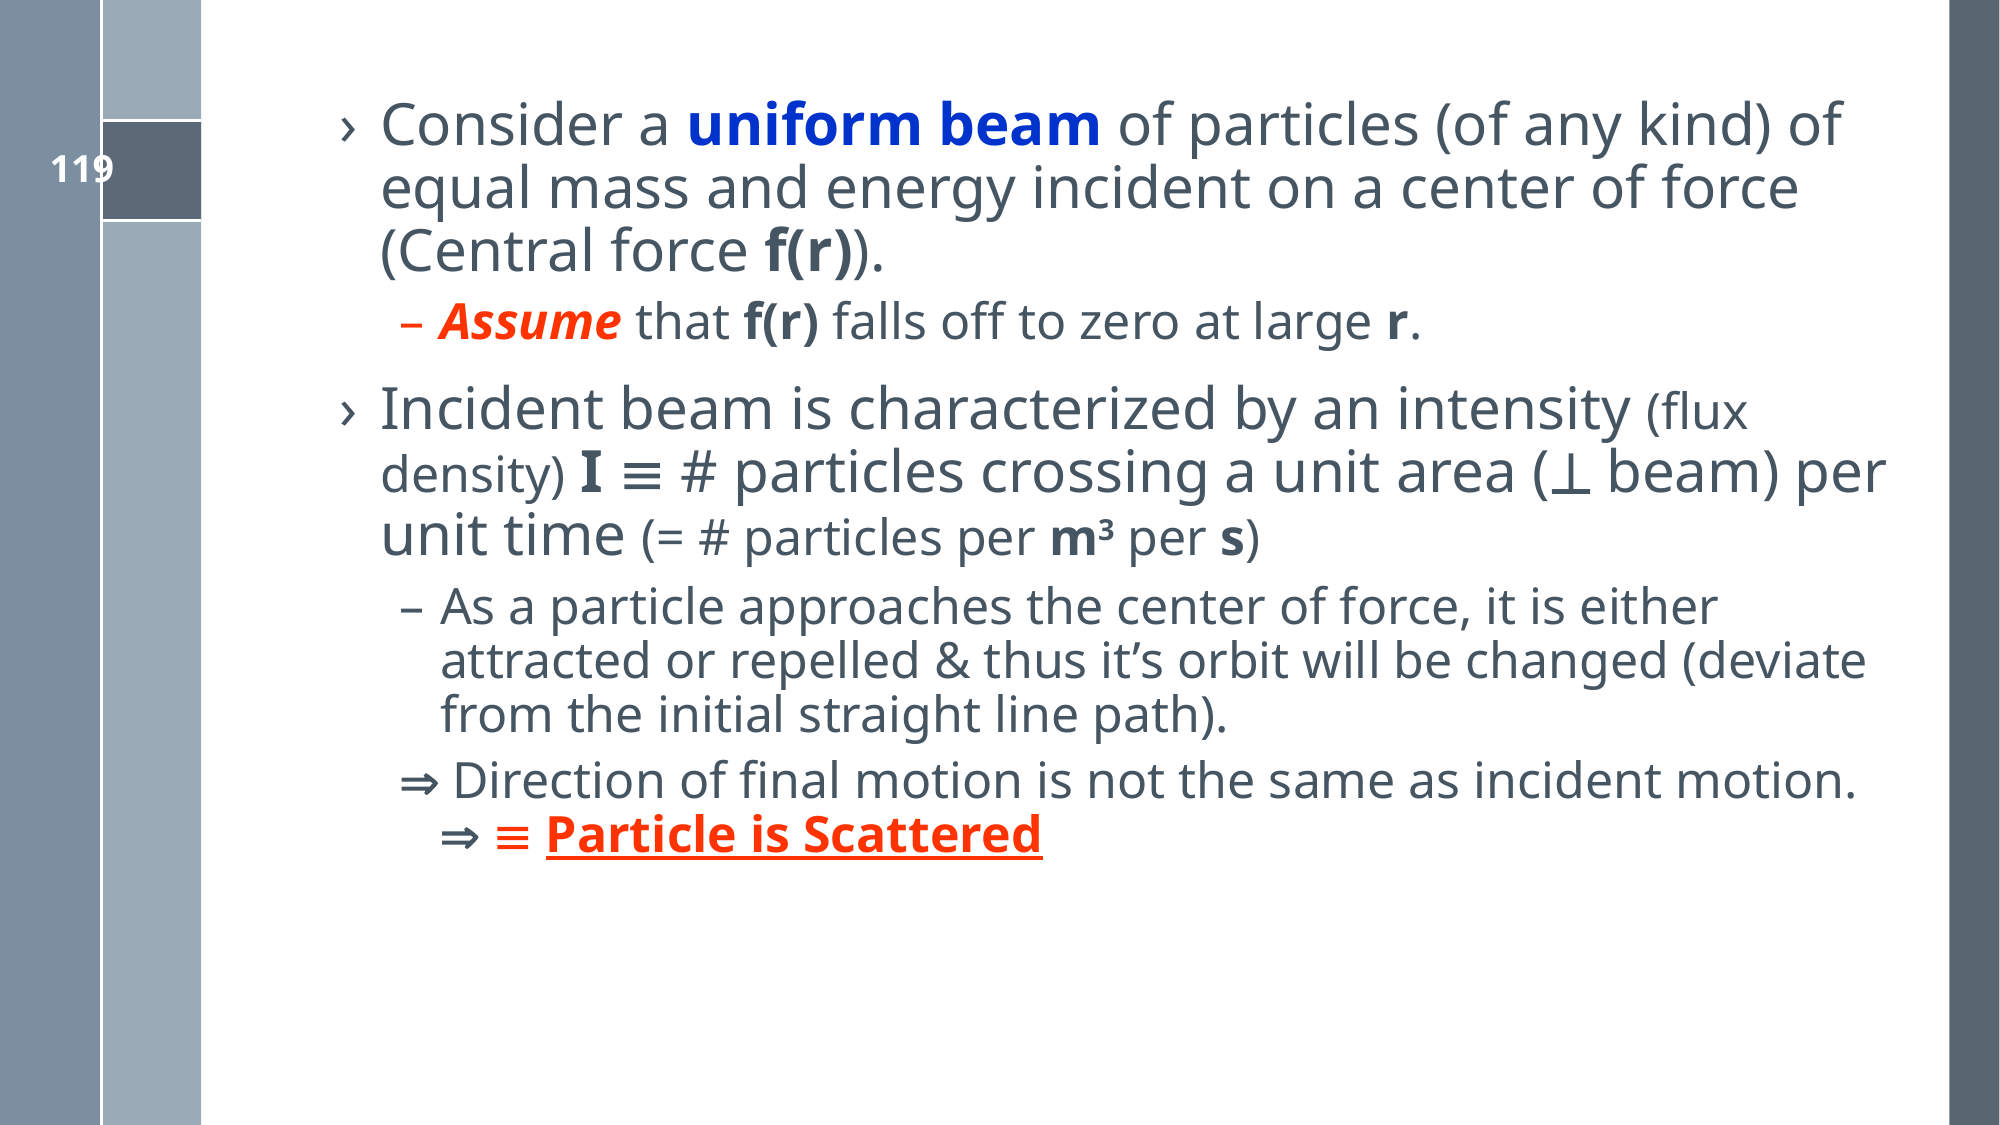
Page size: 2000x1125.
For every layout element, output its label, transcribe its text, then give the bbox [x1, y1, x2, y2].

list Consider a uniform beam of particles (of any kind) of equal mass and energy incident on a center of force (Central force f(r)). Assume that f(r) falls off to zero at large r. Incident beam is characterized by an intensity (flux density) I  # particles crossing a unit area ( beam) per unit time (= # particles per m3 per s) As a particle approaches the center of force, it is either attracted or repelled & thus it’s orbit will be changed (deviate from the initial straight line path).  Direction of final motion is not the same as incident motion.   Particle is Scattered [324, 87, 1913, 1100]
